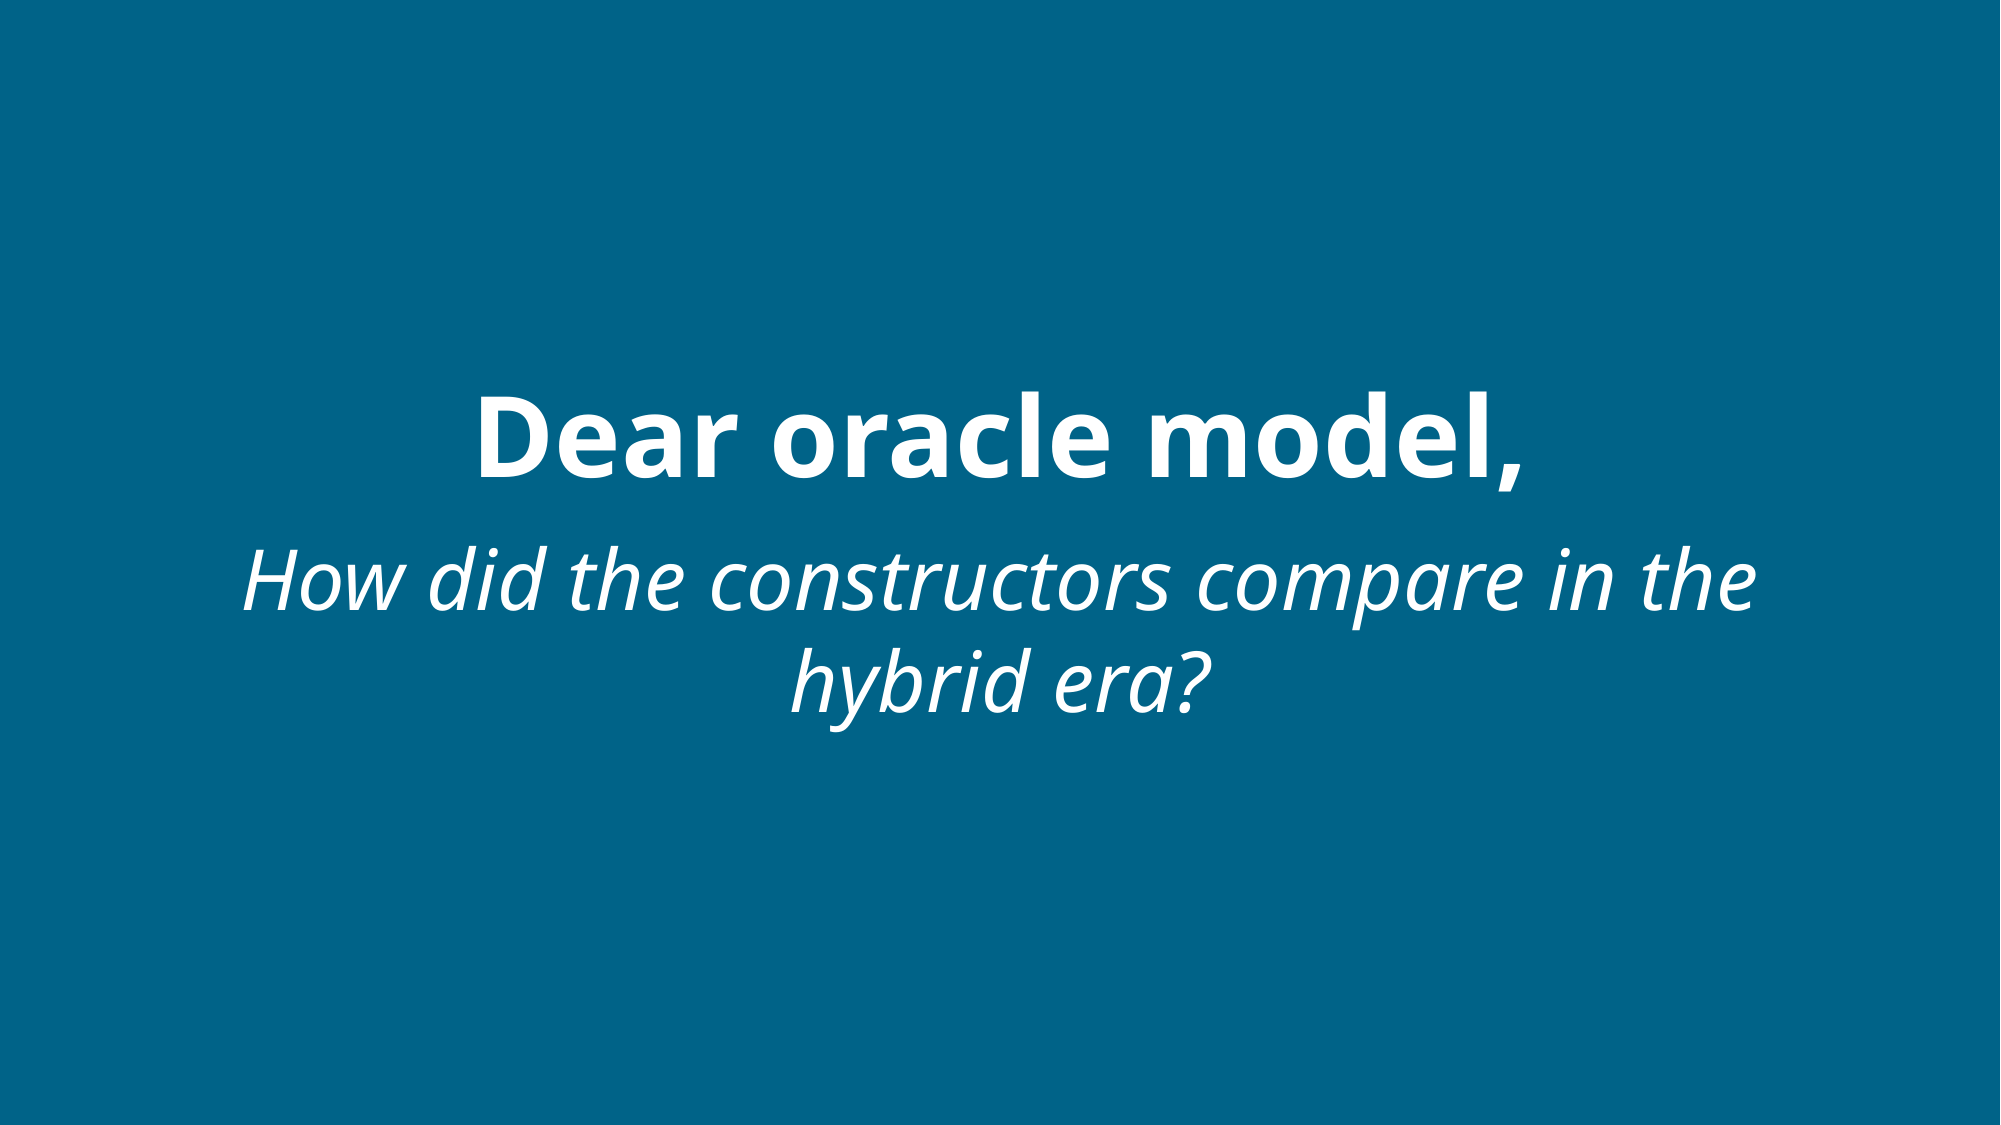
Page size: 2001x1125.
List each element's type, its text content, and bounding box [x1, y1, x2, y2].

text_box How did the constructors compare in the hybrid era? [137, 519, 1863, 737]
title Dear oracle model, [137, 323, 1863, 519]
